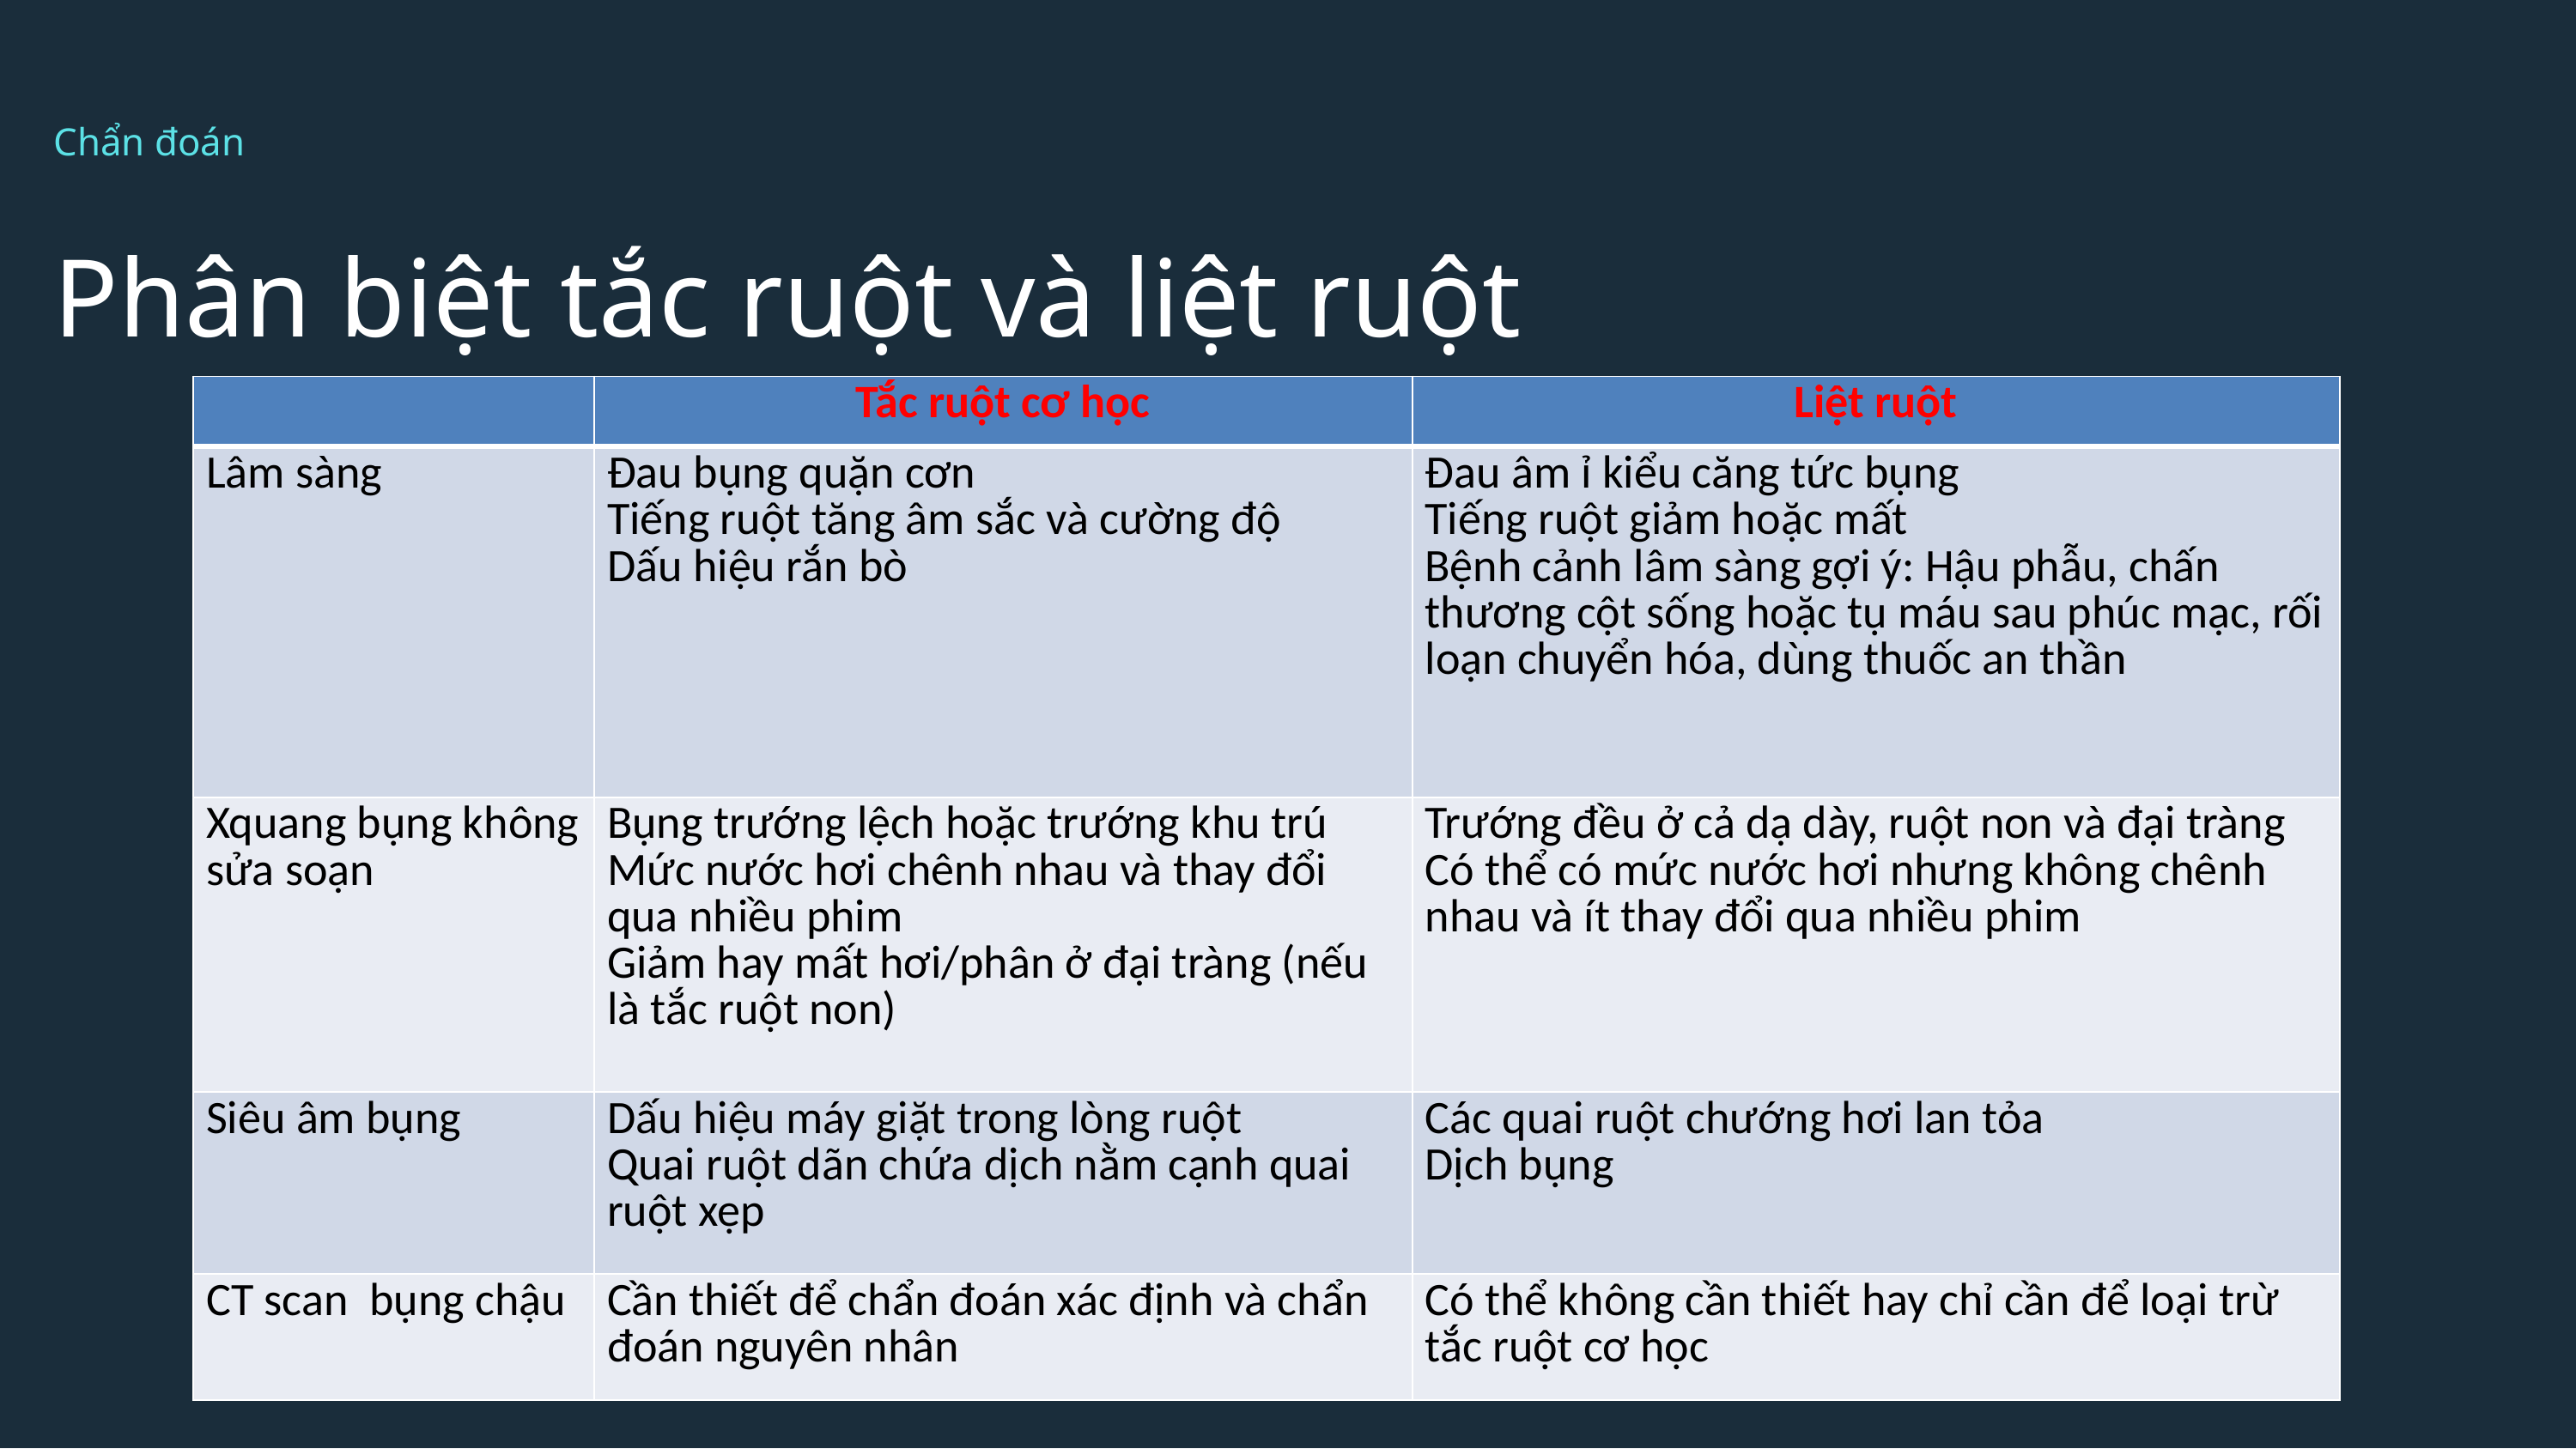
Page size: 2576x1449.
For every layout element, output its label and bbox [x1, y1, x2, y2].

text_box [0, 0, 2576, 1449]
